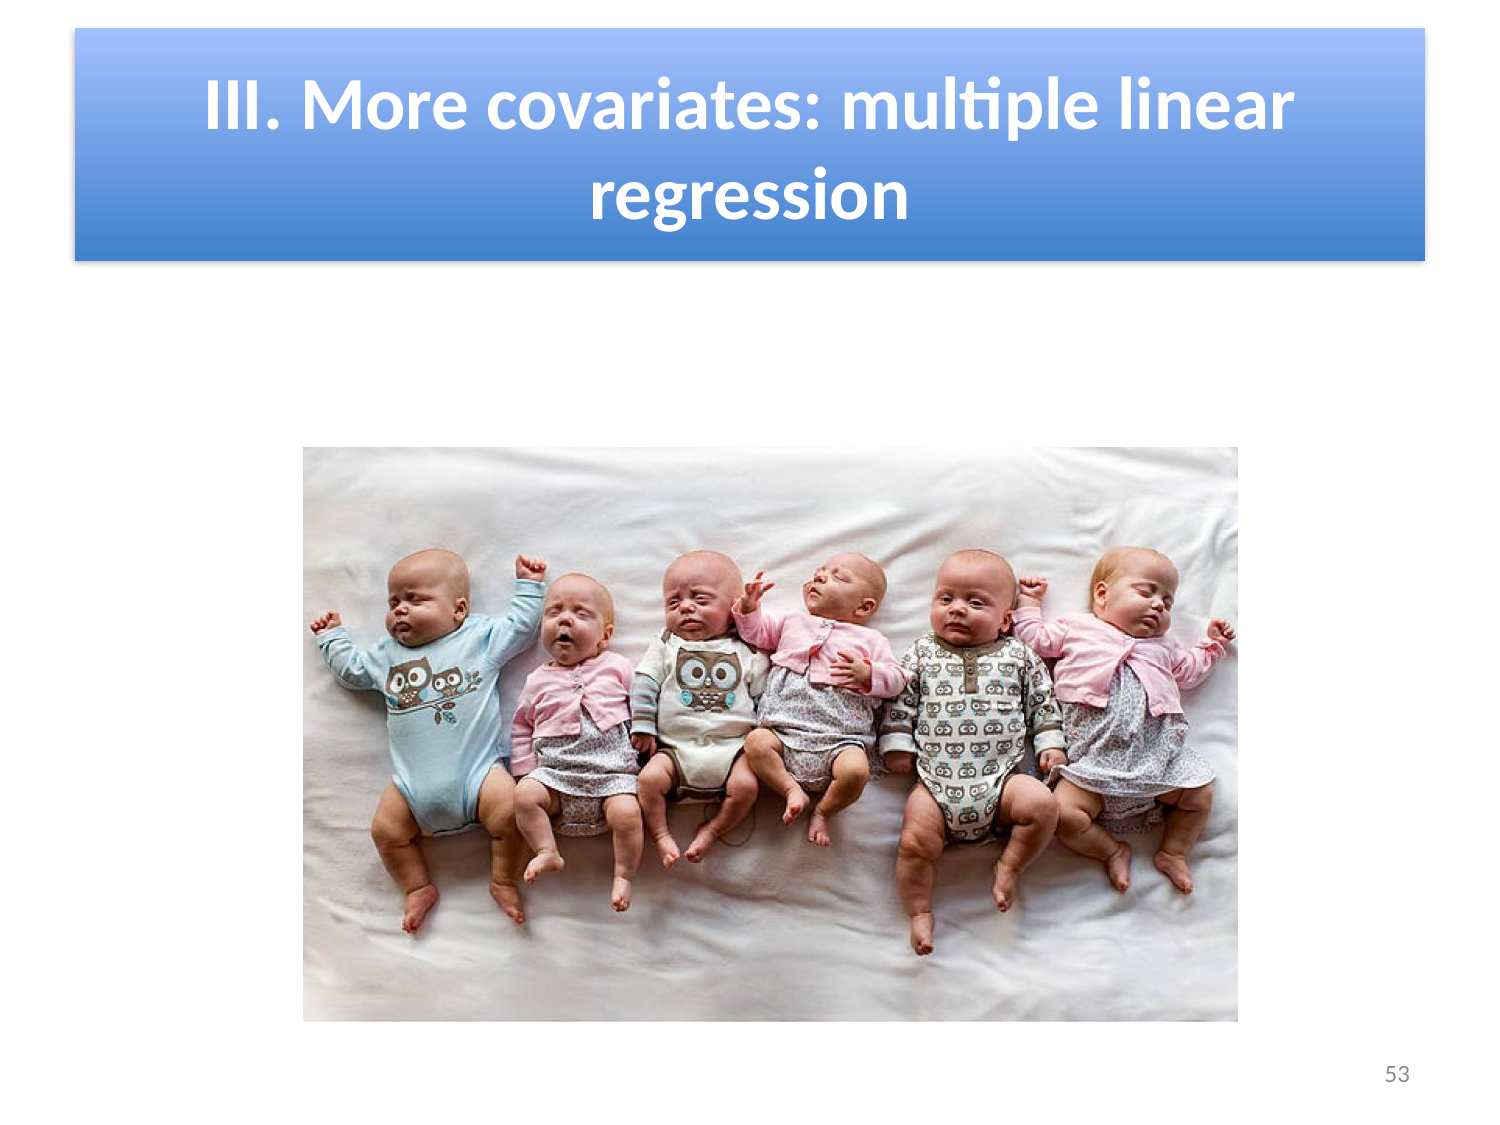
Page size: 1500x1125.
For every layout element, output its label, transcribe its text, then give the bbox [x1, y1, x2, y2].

slide_number 53 [1074, 1042, 1425, 1103]
title III. More covariates: multiple linear regression [75, 28, 1425, 261]
picture [303, 447, 1238, 1022]
